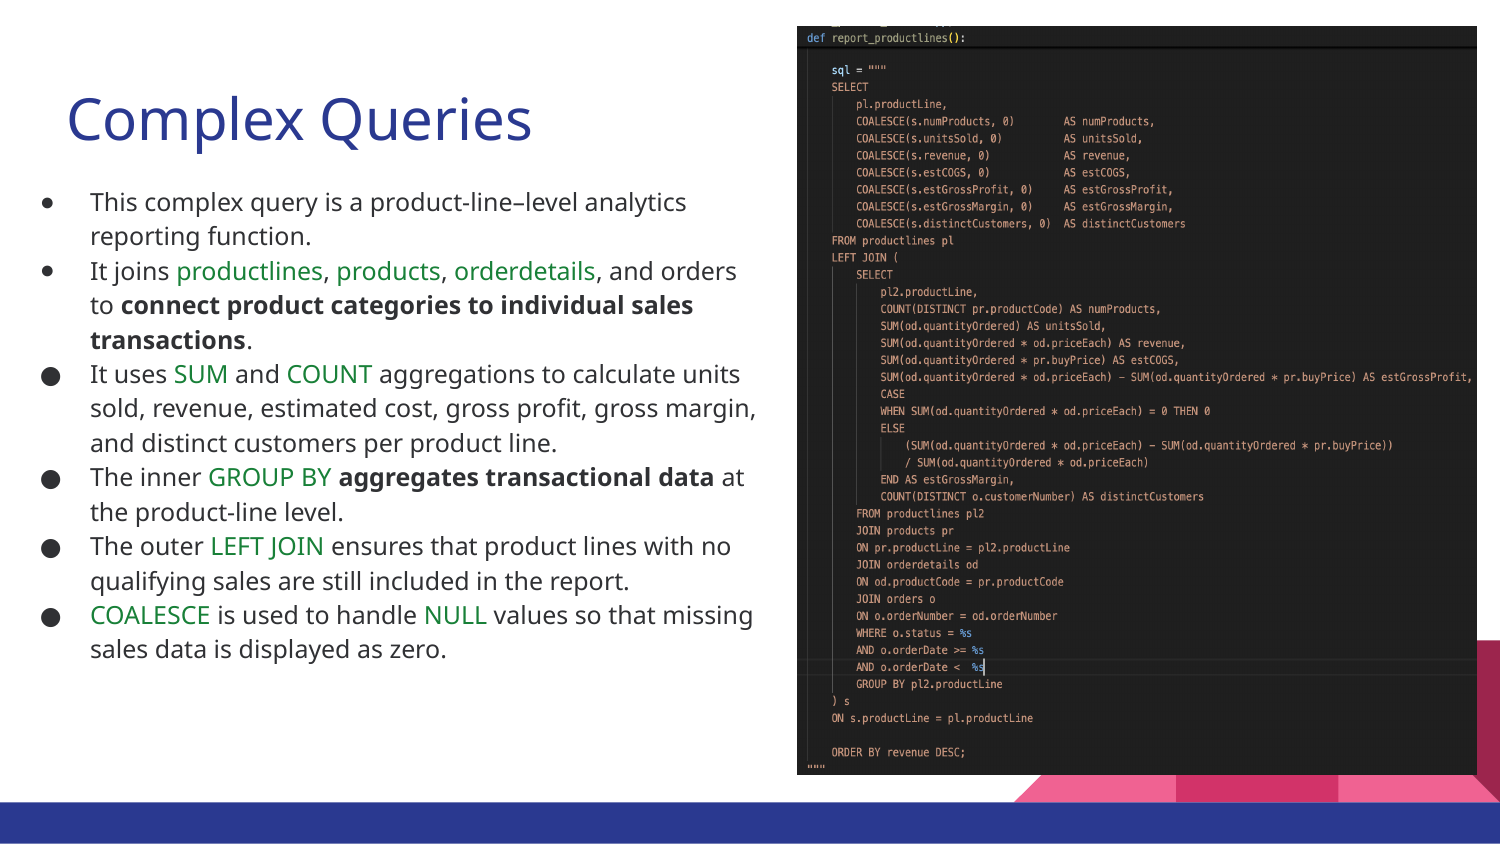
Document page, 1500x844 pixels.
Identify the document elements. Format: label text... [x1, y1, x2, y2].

picture [797, 26, 1478, 776]
title Complex Queries [51, 67, 792, 167]
list This complex query is a product-line–level analytics reporting function. It joins productlines, products, orderdetails, and orders to connect product categories to individual sales transactions. It uses SUM and COUNT aggregations to calculate units sold, revenue, estimated cost, gross profit, gross margin, and distinct customers per product line. The inner GROUP BY aggregates transactional data at the product-line level. The outer LEFT JOIN ensures that product lines with no qualifying sales are still included in the report. COALESCE is used to handle NULL values so that missing sales data is displayed as zero. [0, 166, 777, 766]
